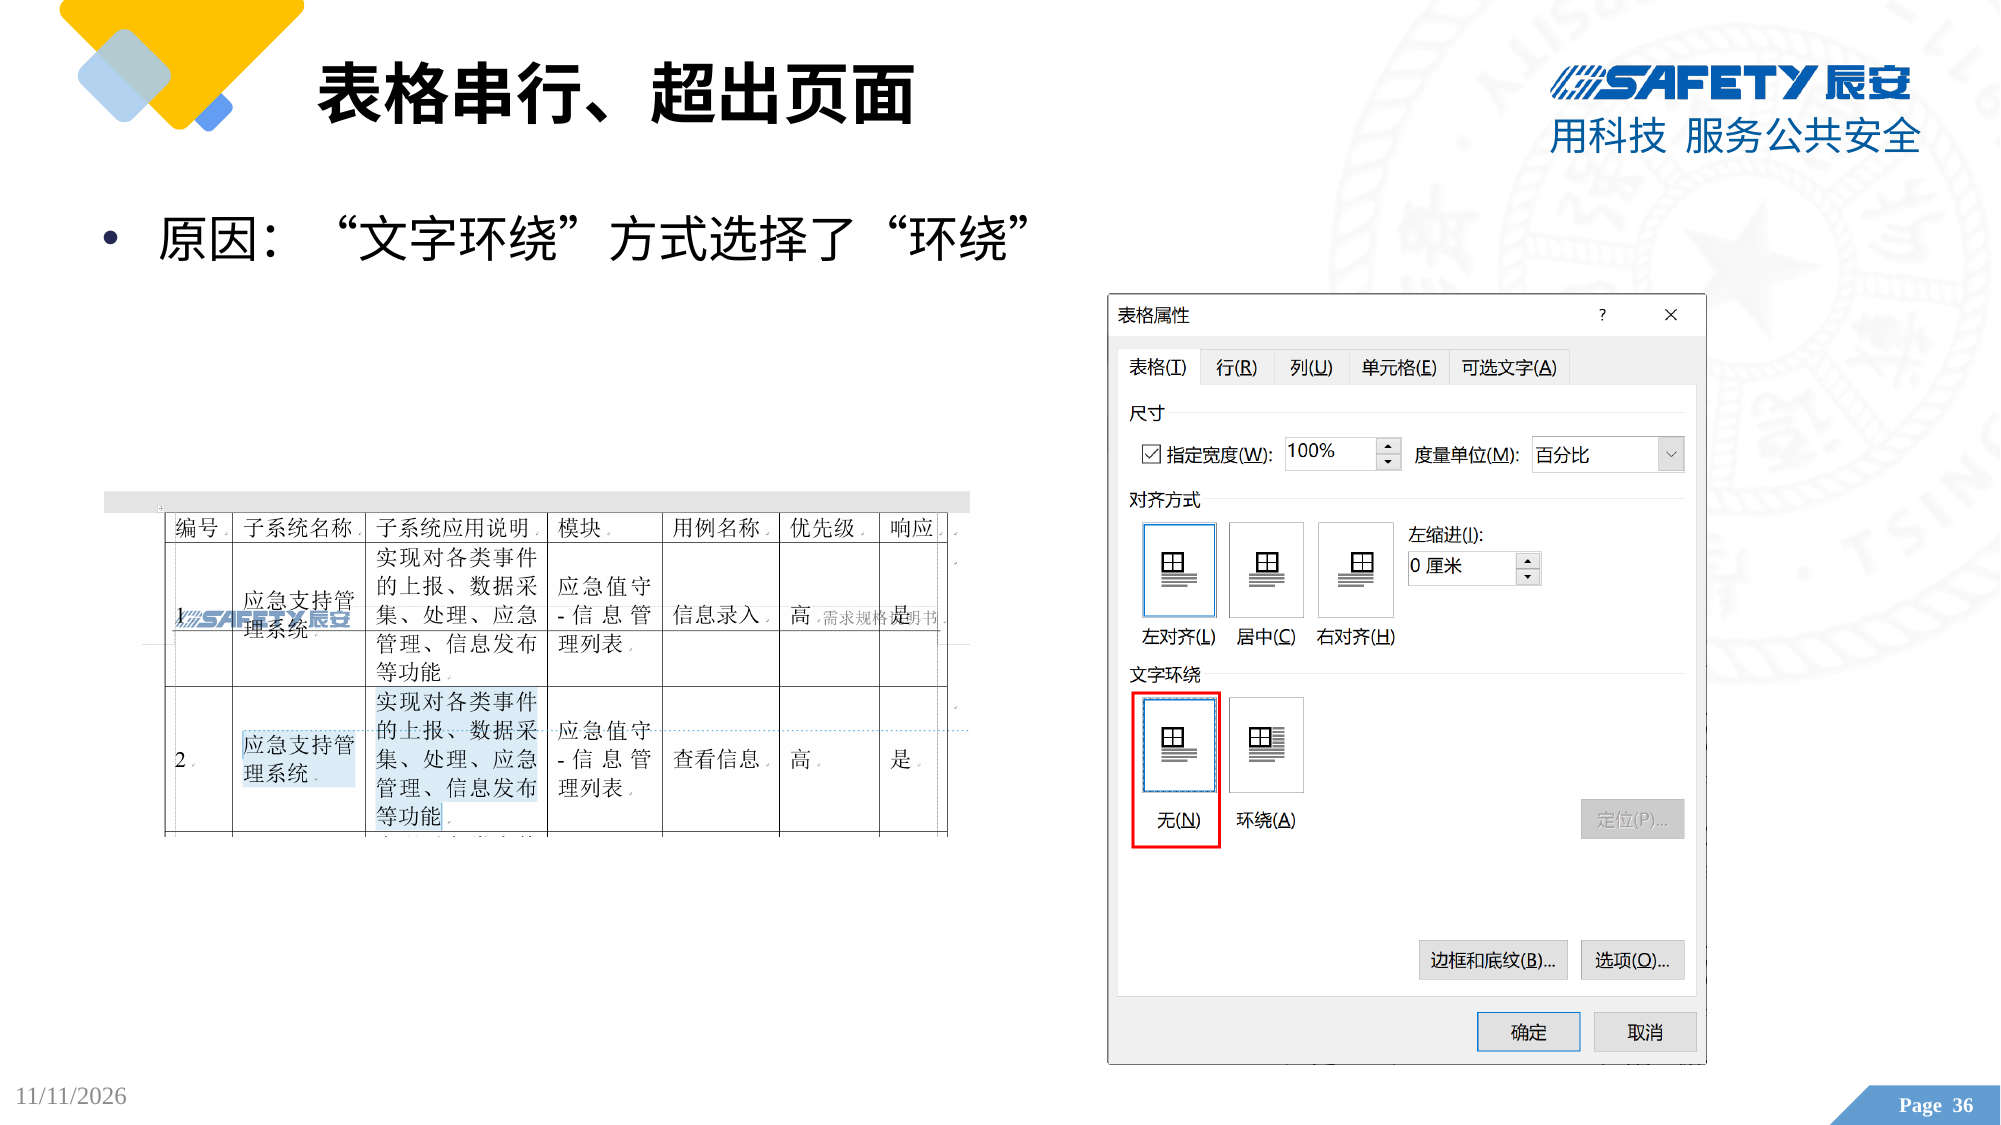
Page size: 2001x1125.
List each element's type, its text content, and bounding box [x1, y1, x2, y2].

picture [103, 458, 970, 837]
list 原因：“文字环绕”方式选择了“环绕” [86, 169, 1914, 357]
title 表格串行、超出页面 [301, 57, 1532, 137]
text_box 2020/6/12 [0, 1065, 450, 1125]
picture [1107, 0, 2001, 1065]
